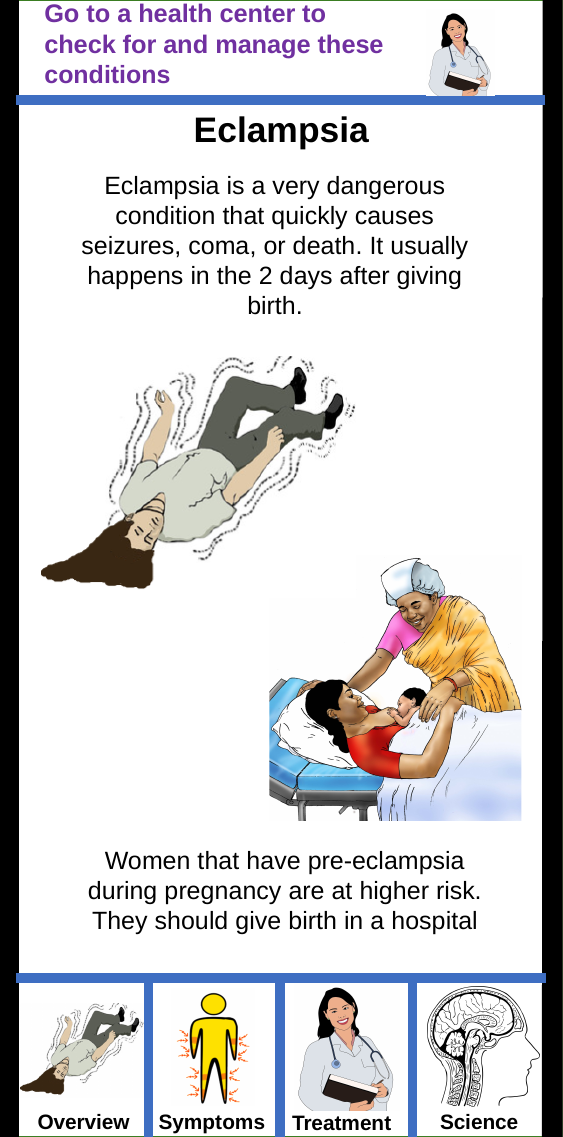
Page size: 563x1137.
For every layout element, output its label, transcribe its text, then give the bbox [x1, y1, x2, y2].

picture [294, 983, 401, 1111]
picture [170, 987, 256, 1106]
text_box Eclampsia is a very dangerous condition that quickly causes seizures, coma, or death. It usually happens in the 2 days after giving birth. [55, 162, 495, 327]
picture [19, 1002, 145, 1099]
text_box Women that have pre-eclampsia during pregnancy are at higher risk. They should give birth in a hospital [65, 836, 505, 942]
list Eclampsia [20, 104, 543, 213]
picture [40, 355, 522, 822]
picture [426, 9, 496, 96]
picture [426, 985, 541, 1108]
list Go to a health center to check for and manage these conditions [20, 1, 409, 96]
